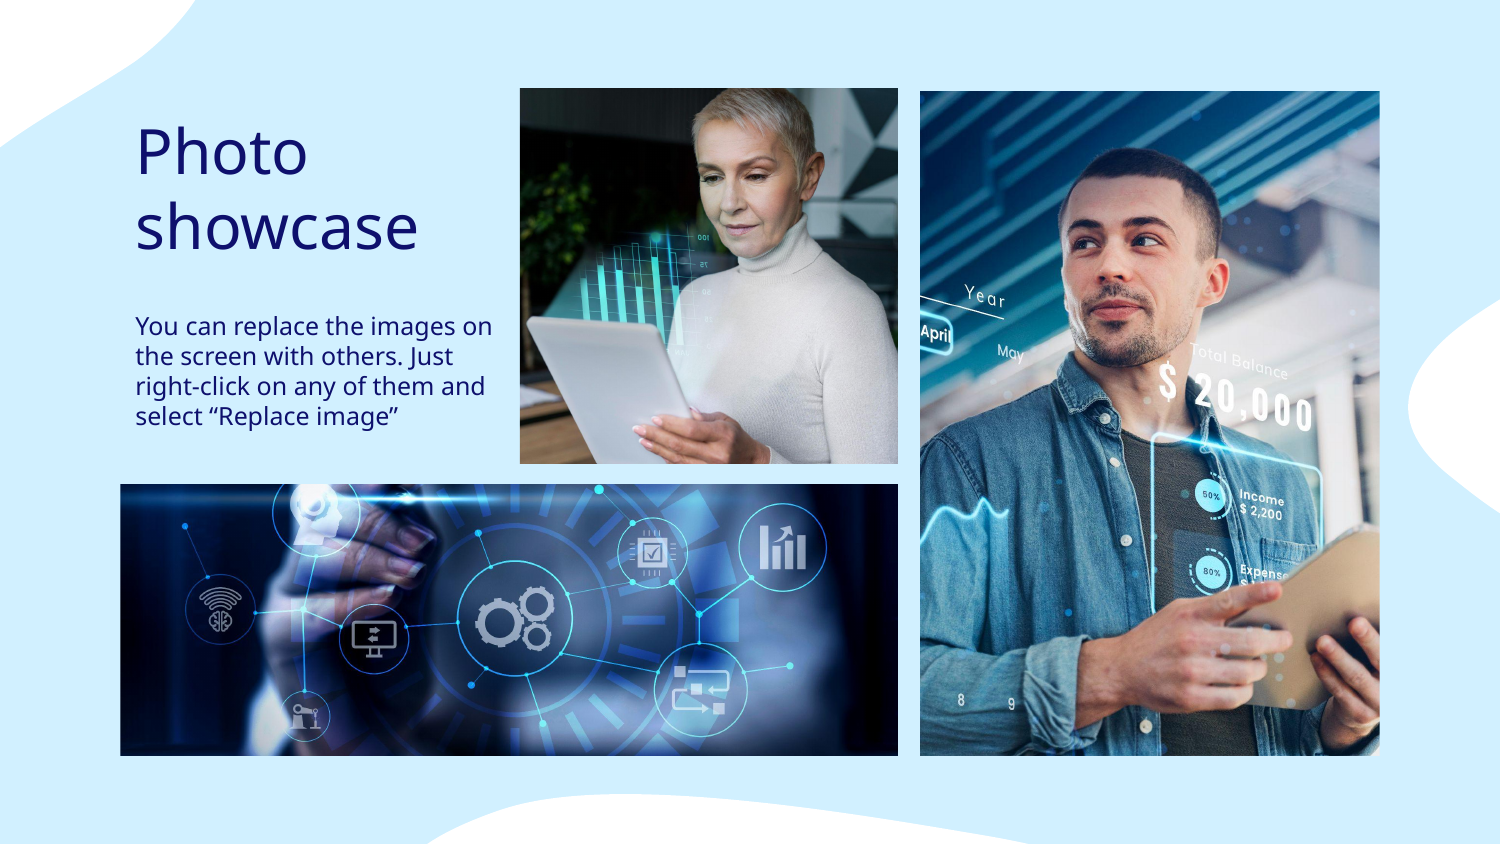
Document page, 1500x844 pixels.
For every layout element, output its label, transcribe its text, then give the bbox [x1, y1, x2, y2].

picture [519, 88, 899, 464]
picture [929, 224, 940, 232]
picture [120, 484, 899, 756]
subtitle You can replace the images on the screen with others. Just right-click on any of them and select “Replace image” [120, 295, 514, 464]
title Photo showcase [120, 88, 515, 277]
picture [919, 90, 1380, 756]
